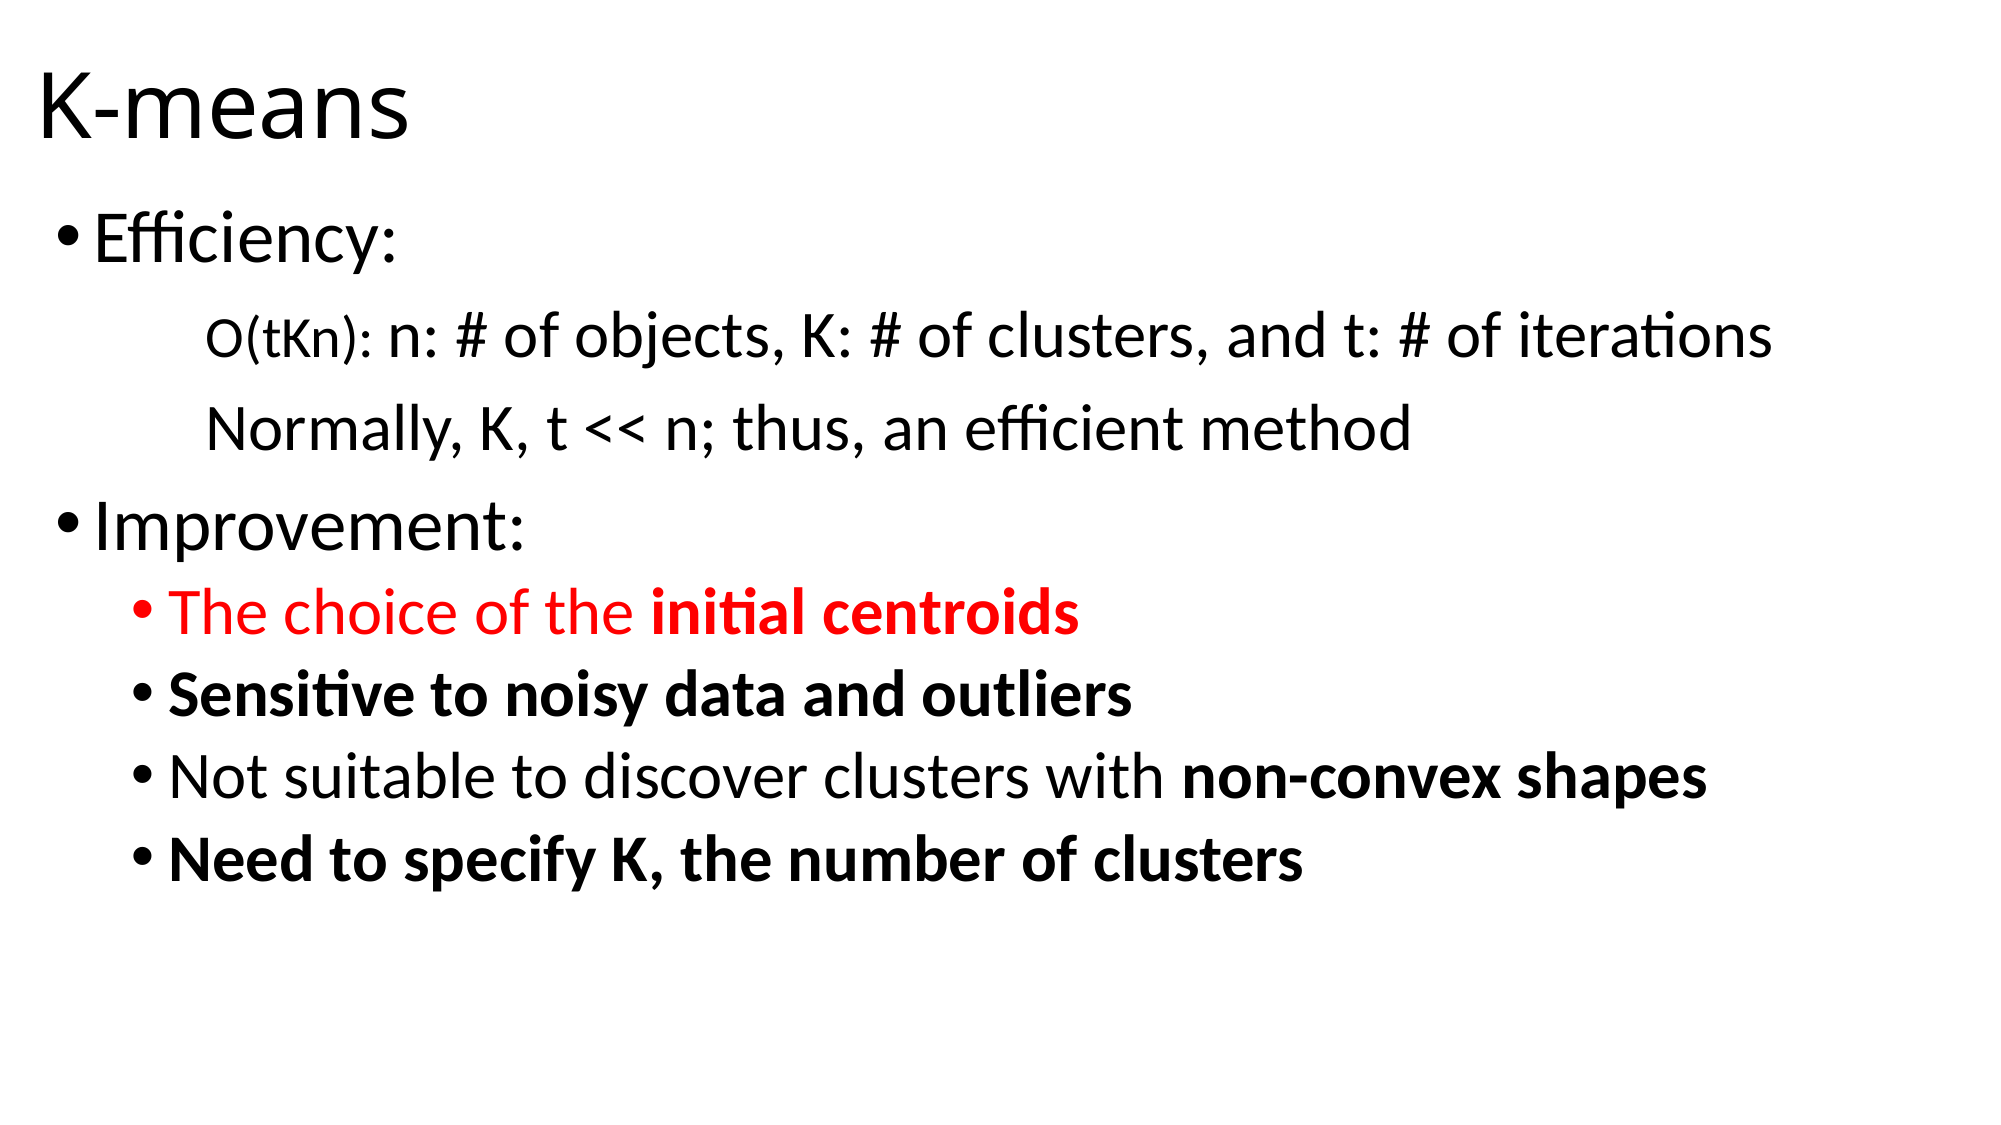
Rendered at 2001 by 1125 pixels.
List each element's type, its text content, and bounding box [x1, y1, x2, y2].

list Efficiency: O(tKn): n: # of objects, K: # of clusters, and t: # of iterations Normally, K, t << n; thus, an efficient method Improvement: The choice of the initial centroids Sensitive to noisy data and outliers Not suitable to discover clusters with non-convex shapes Need to specify K, the number of clusters [40, 190, 1922, 1087]
title K-means [20, 0, 1746, 218]
